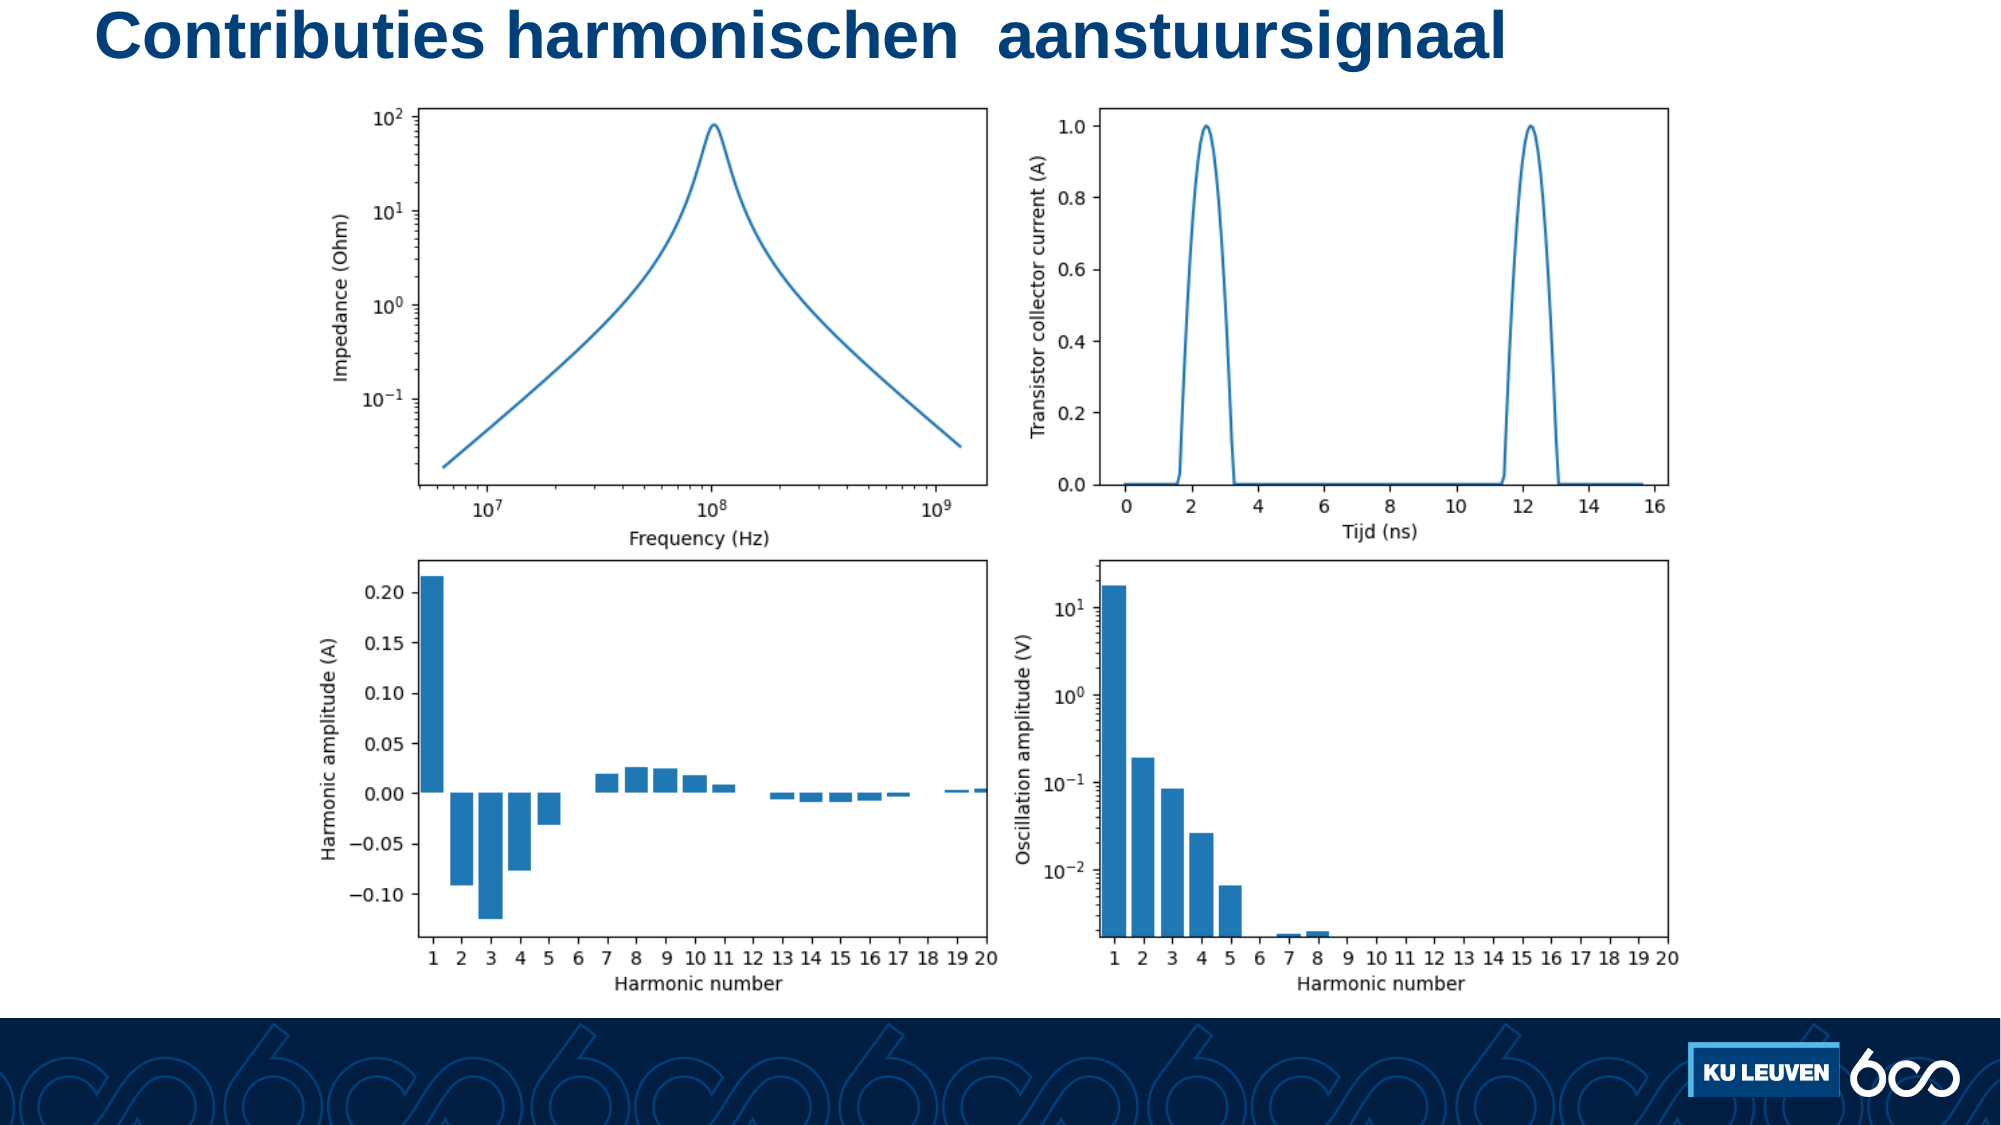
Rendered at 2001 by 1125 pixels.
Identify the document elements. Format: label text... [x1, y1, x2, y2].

picture [307, 92, 1692, 1008]
title Contributies harmonischen aanstuursignaal [94, 0, 1906, 108]
picture [0, 1018, 2001, 1125]
